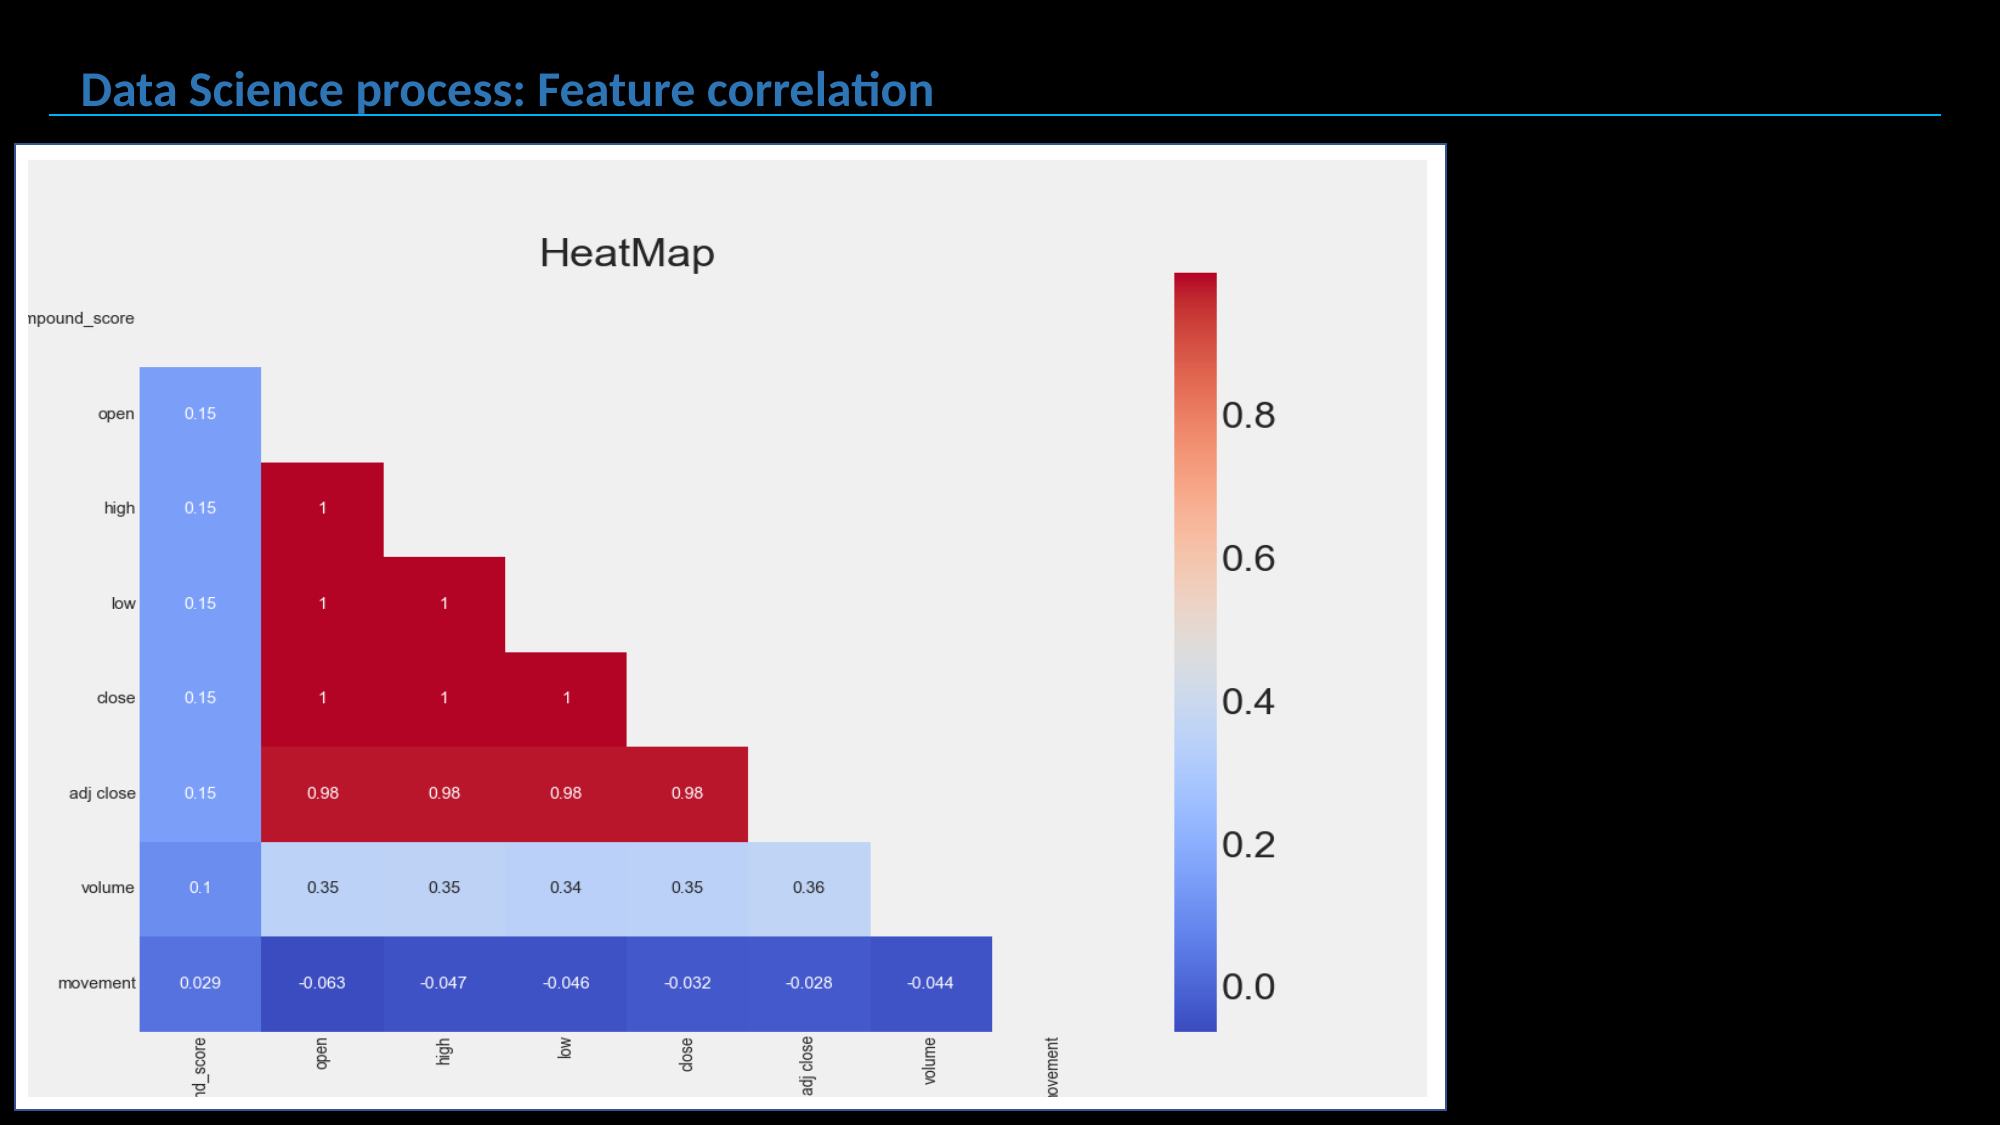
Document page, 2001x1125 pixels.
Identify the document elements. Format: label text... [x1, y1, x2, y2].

text_box Data Science process: Feature correlation [65, 49, 999, 114]
picture [28, 160, 1427, 1097]
text_box [14, 143, 1447, 1111]
text_box Data Science process: Feature correlation [65, 116, 999, 124]
